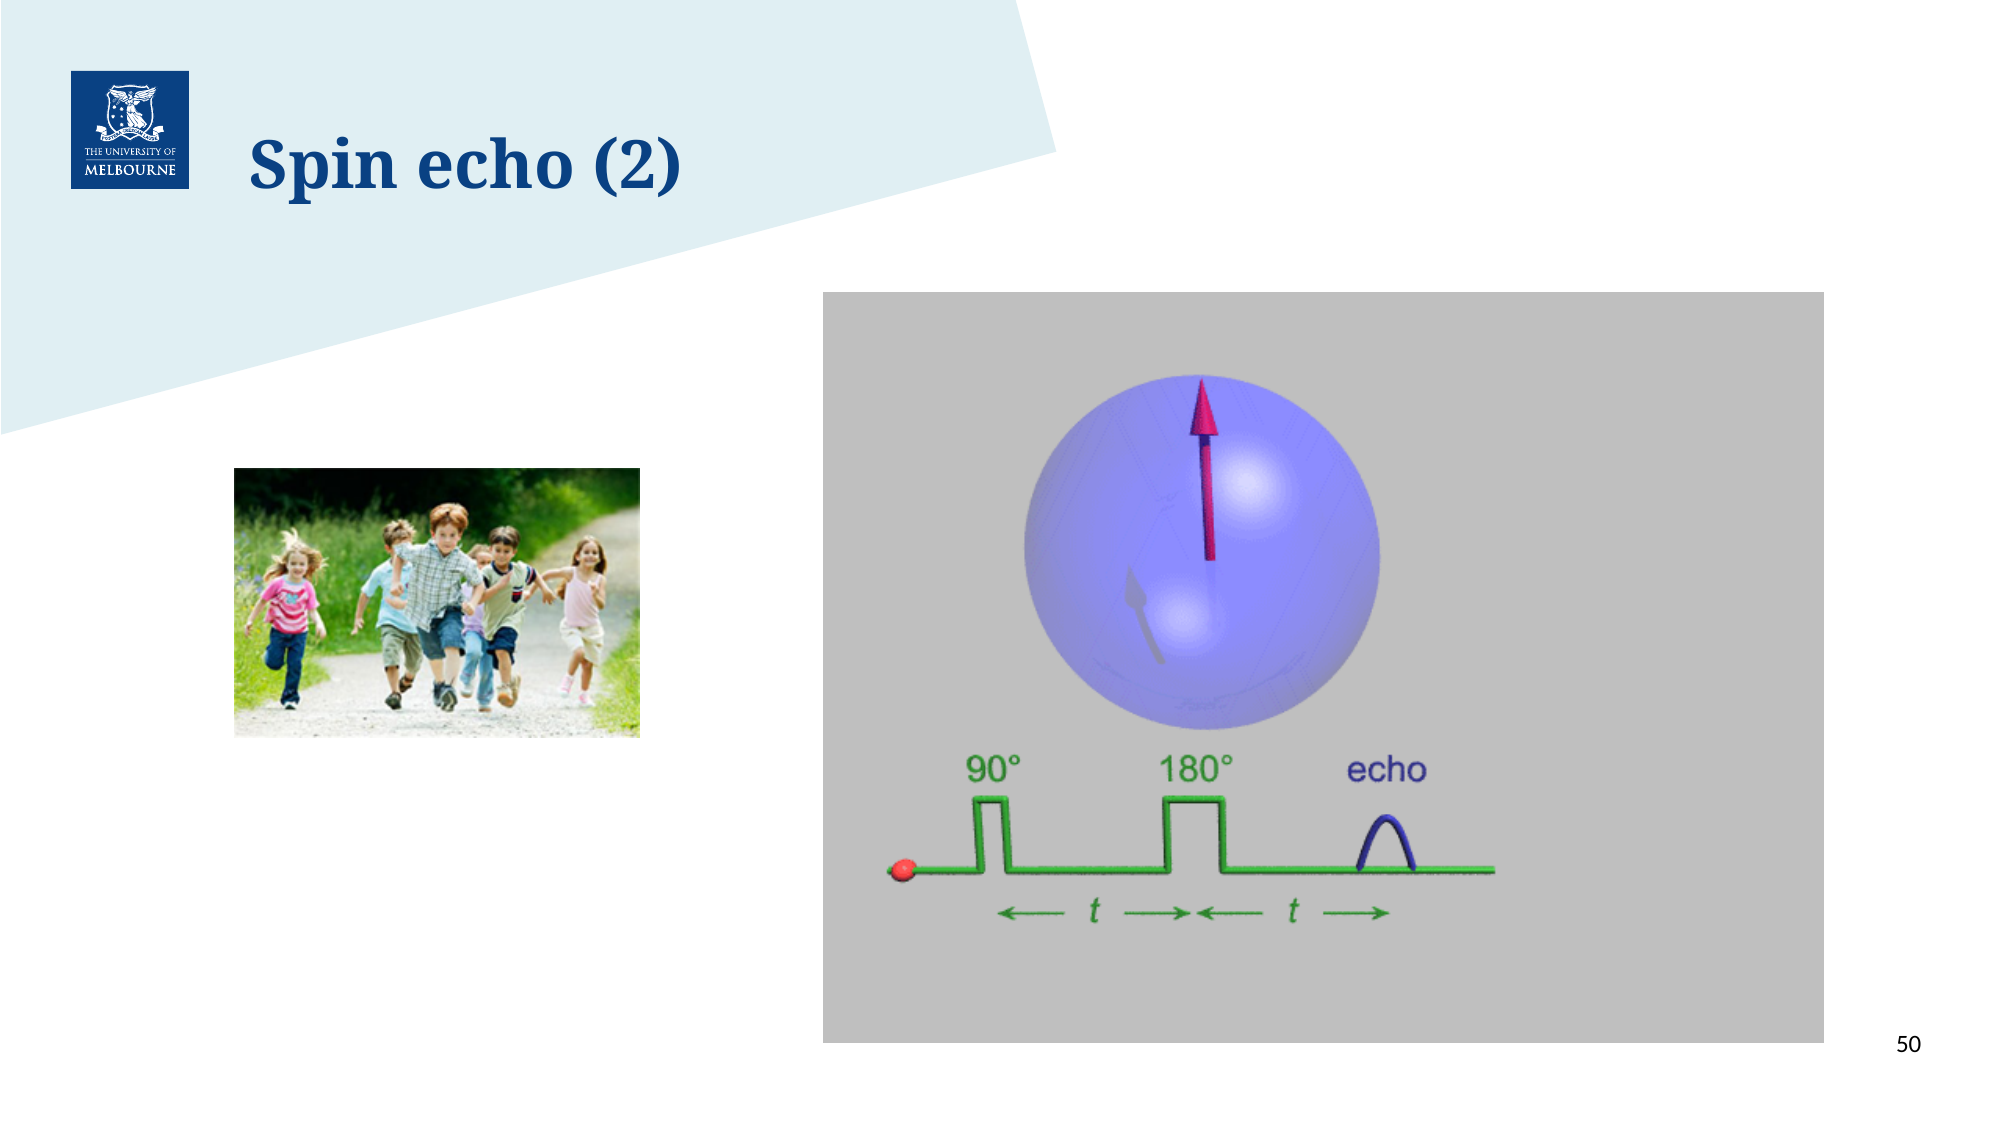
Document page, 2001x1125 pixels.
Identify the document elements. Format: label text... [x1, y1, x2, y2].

picture [823, 292, 1824, 1043]
slide_number 50 [1797, 1012, 1922, 1073]
picture [234, 468, 640, 738]
title Spin echo (2) [234, 64, 1924, 211]
